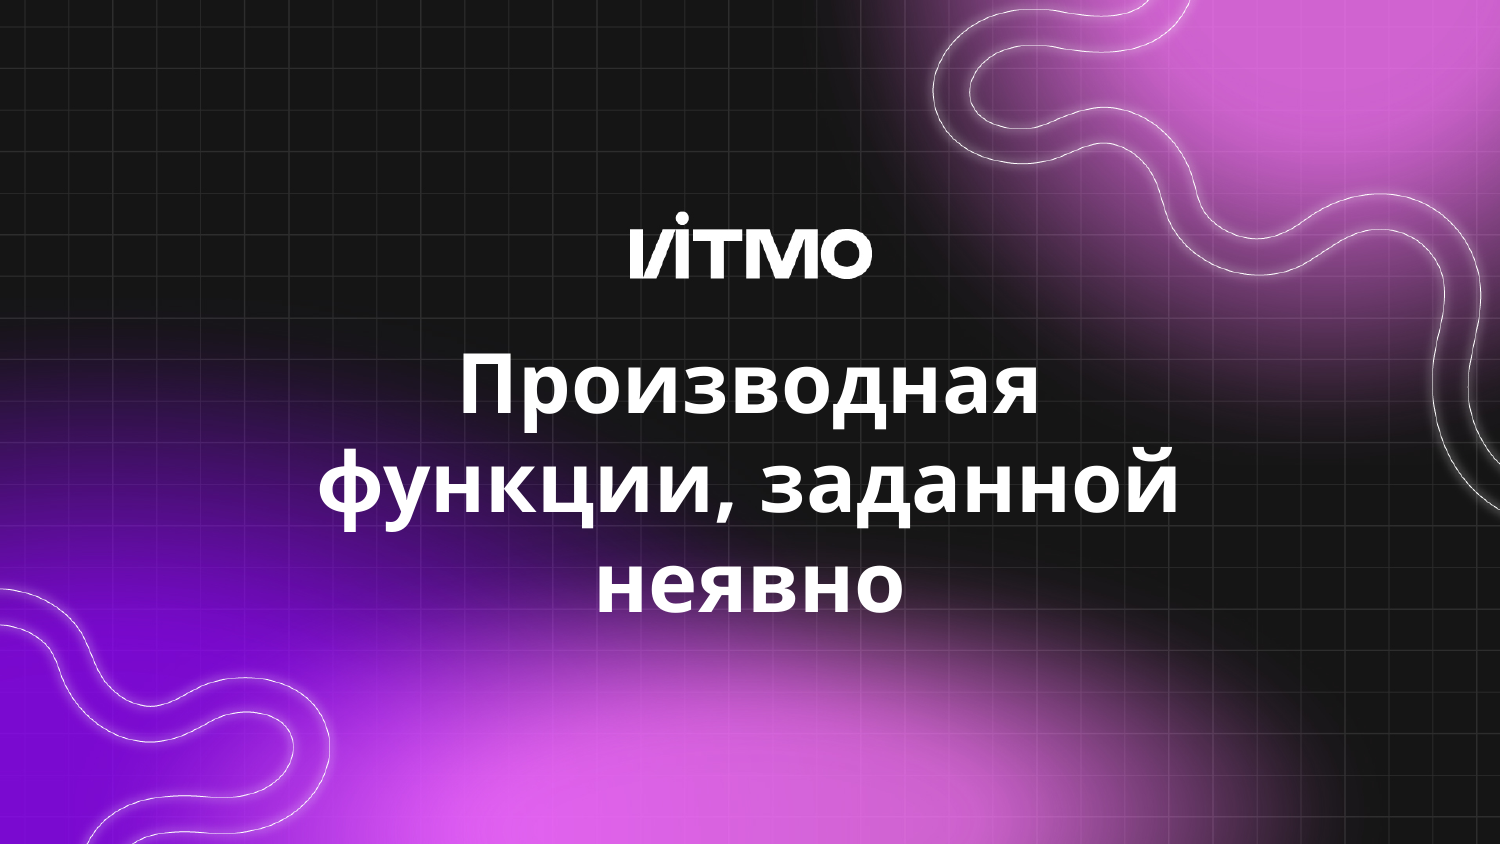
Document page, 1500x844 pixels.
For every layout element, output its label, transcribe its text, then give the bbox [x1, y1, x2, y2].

title Производная функции, заданной неявно [225, 421, 1275, 538]
picture [0, 0, 1500, 844]
